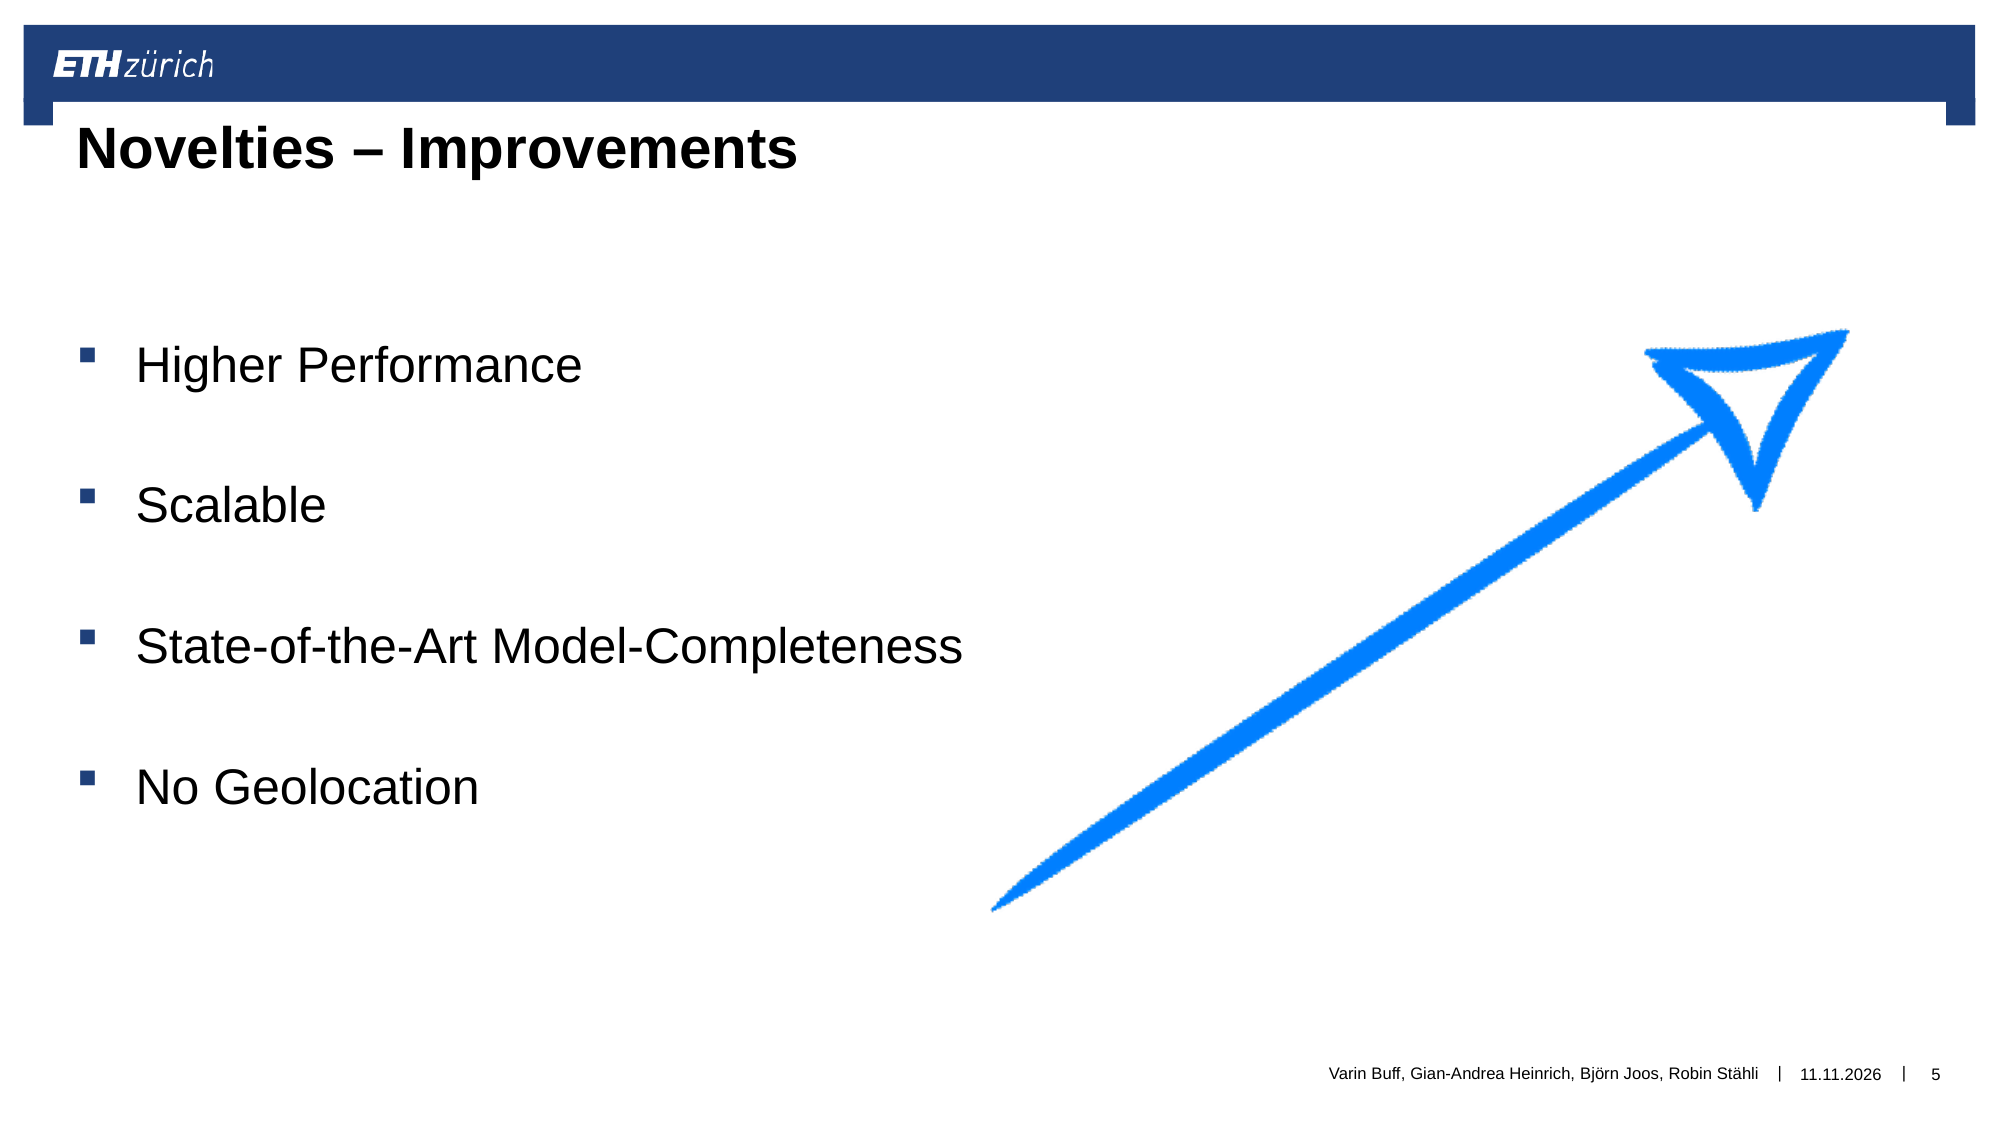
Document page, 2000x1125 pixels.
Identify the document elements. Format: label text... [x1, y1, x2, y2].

slide_number 5 [1906, 1034, 1966, 1112]
picture [858, 198, 1966, 999]
list Higher Performance Scalable State-of-the-Art Model-Completeness No Geolocation [53, 332, 1946, 1023]
title Novelties – Improvements [53, 101, 1946, 262]
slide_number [1790, 1034, 1892, 1112]
footer Varin Buff, Gian-Andrea Heinrich, Björn Joos, Robin Stähli [999, 1034, 1760, 1111]
